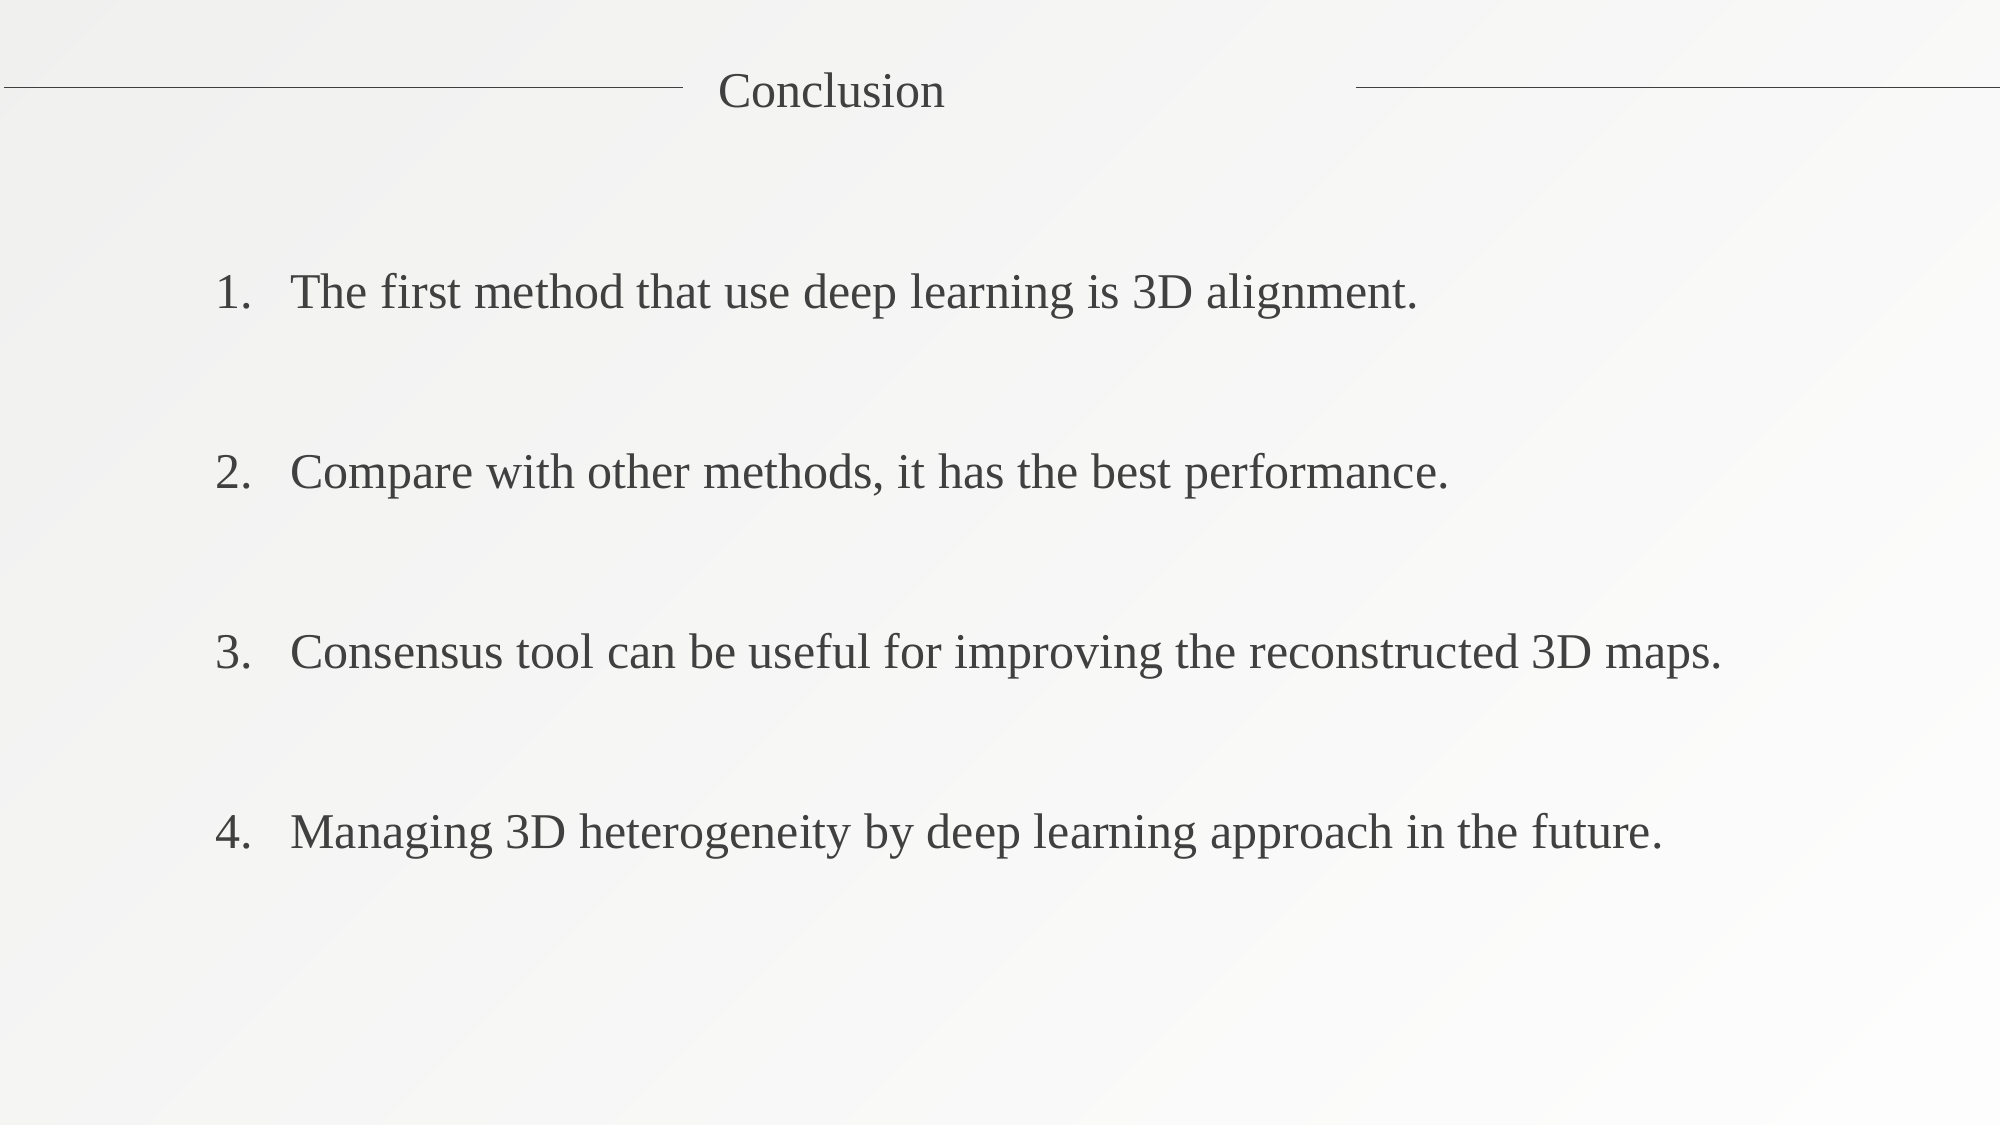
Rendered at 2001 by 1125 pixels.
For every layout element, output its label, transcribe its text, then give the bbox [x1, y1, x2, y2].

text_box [3, 49, 2000, 126]
text_box The first method that use deep learning is 3D alignment. Compare with other methods, it has the best performance. Consensus tool can be useful for improving the reconstructed 3D maps. Managing 3D heterogeneity by deep learning approach in the future. [200, 251, 1792, 926]
